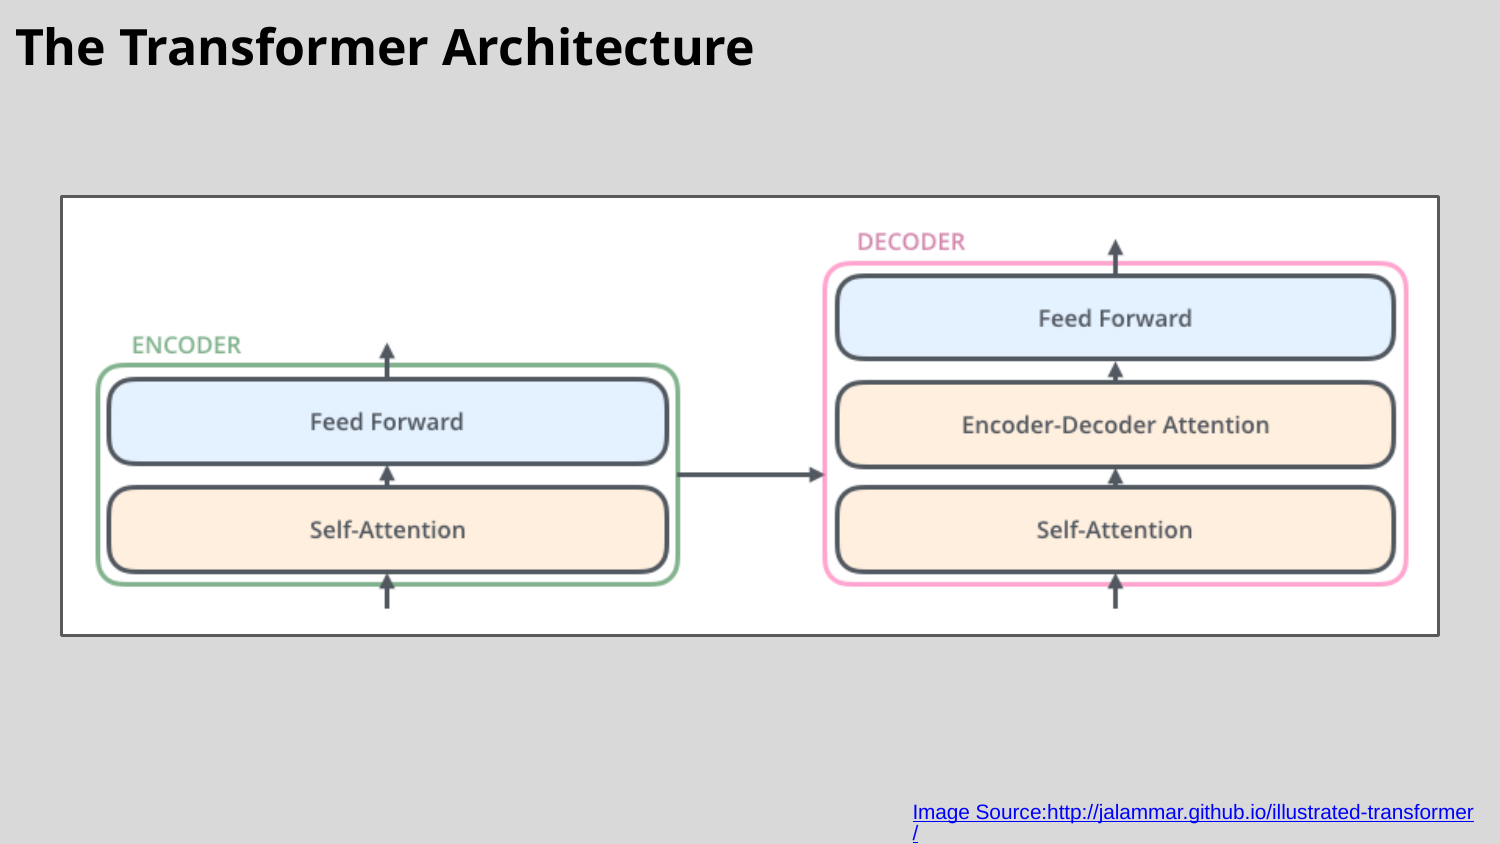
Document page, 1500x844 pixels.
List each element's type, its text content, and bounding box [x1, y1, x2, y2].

text_box Image Source:http://jalammar.github.io/illustrated-transformer/ [897, 784, 1493, 836]
picture [63, 197, 1437, 635]
title The Transformer Architecture [0, 0, 1350, 98]
